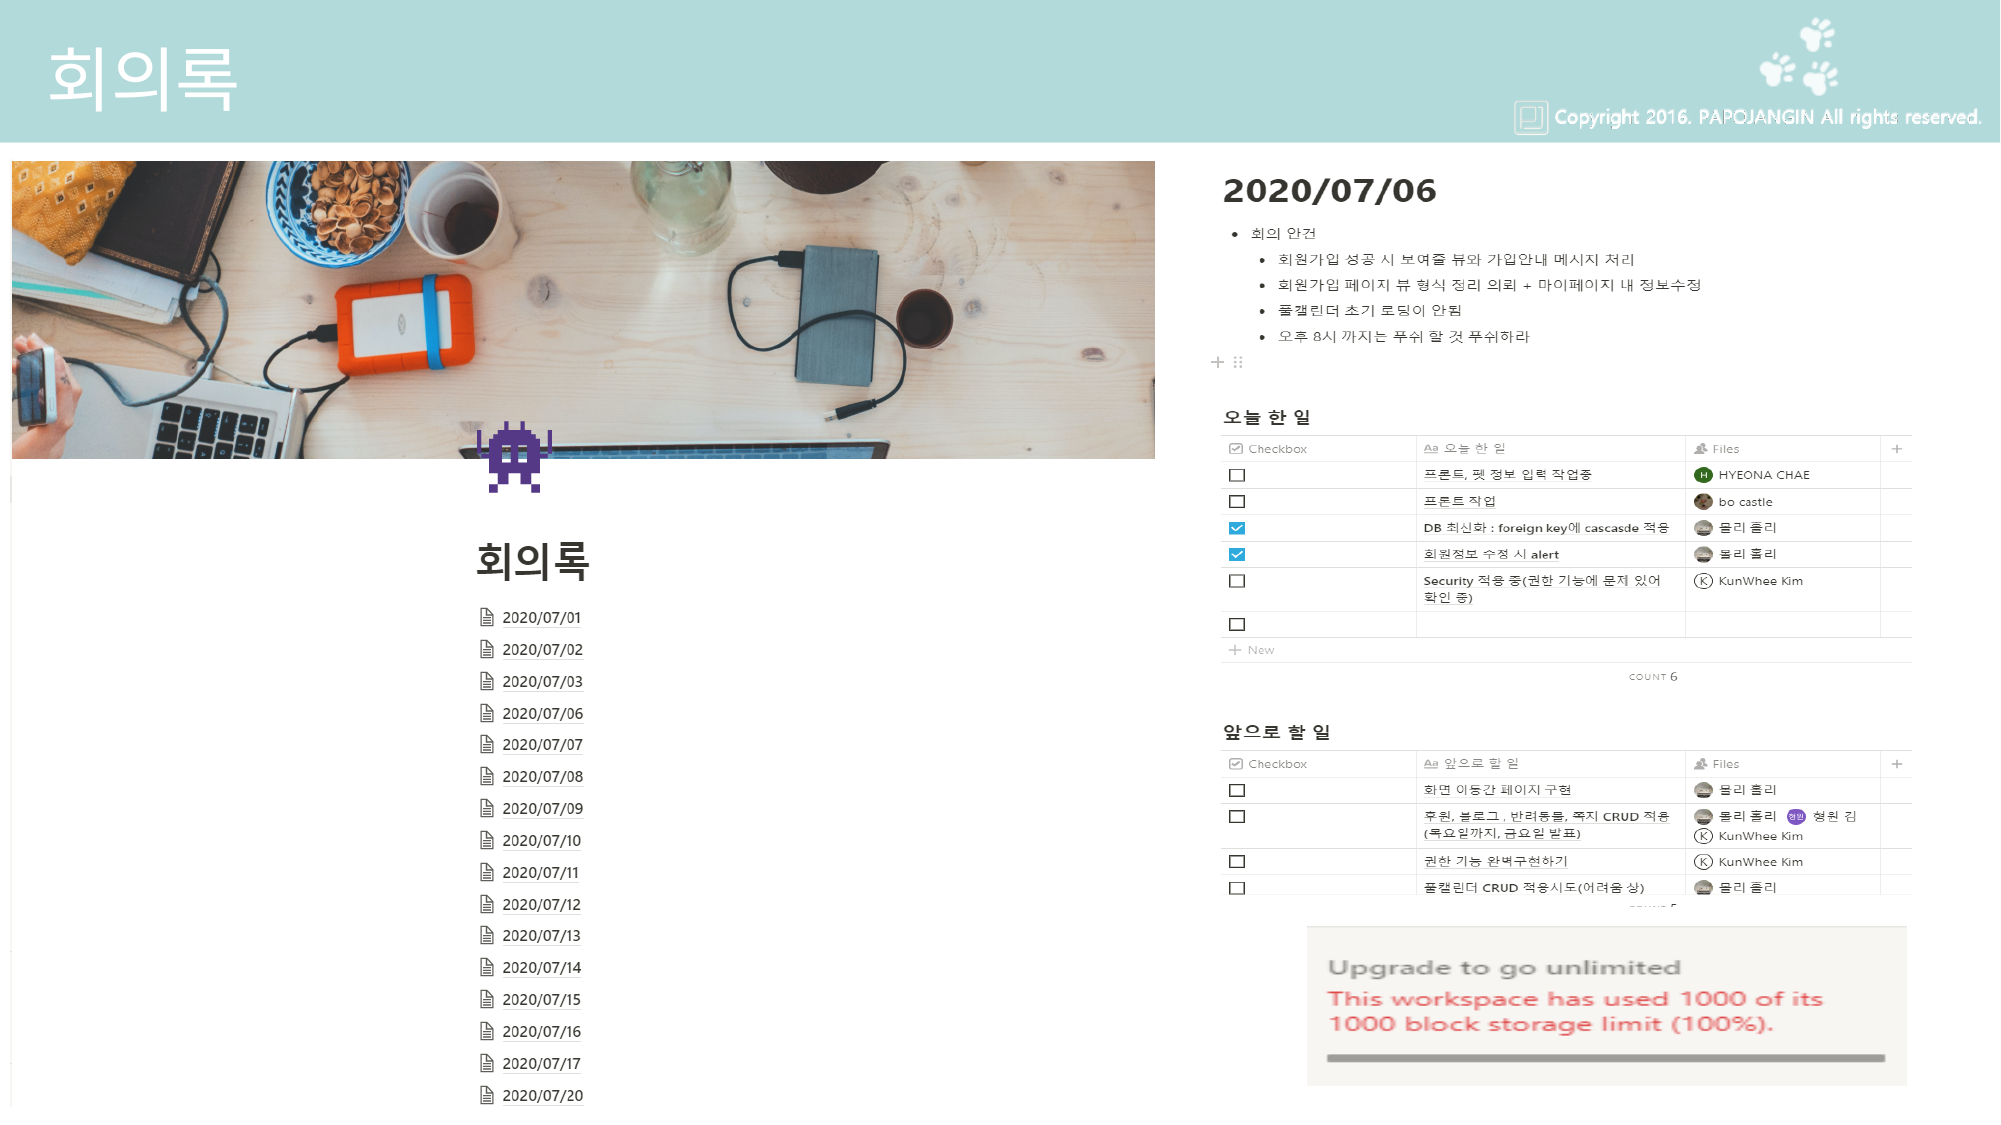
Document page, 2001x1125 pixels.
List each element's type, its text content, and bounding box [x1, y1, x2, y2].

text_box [1511, 98, 2000, 140]
picture [0, 0, 2001, 1125]
list 회의록 [31, 37, 2000, 118]
